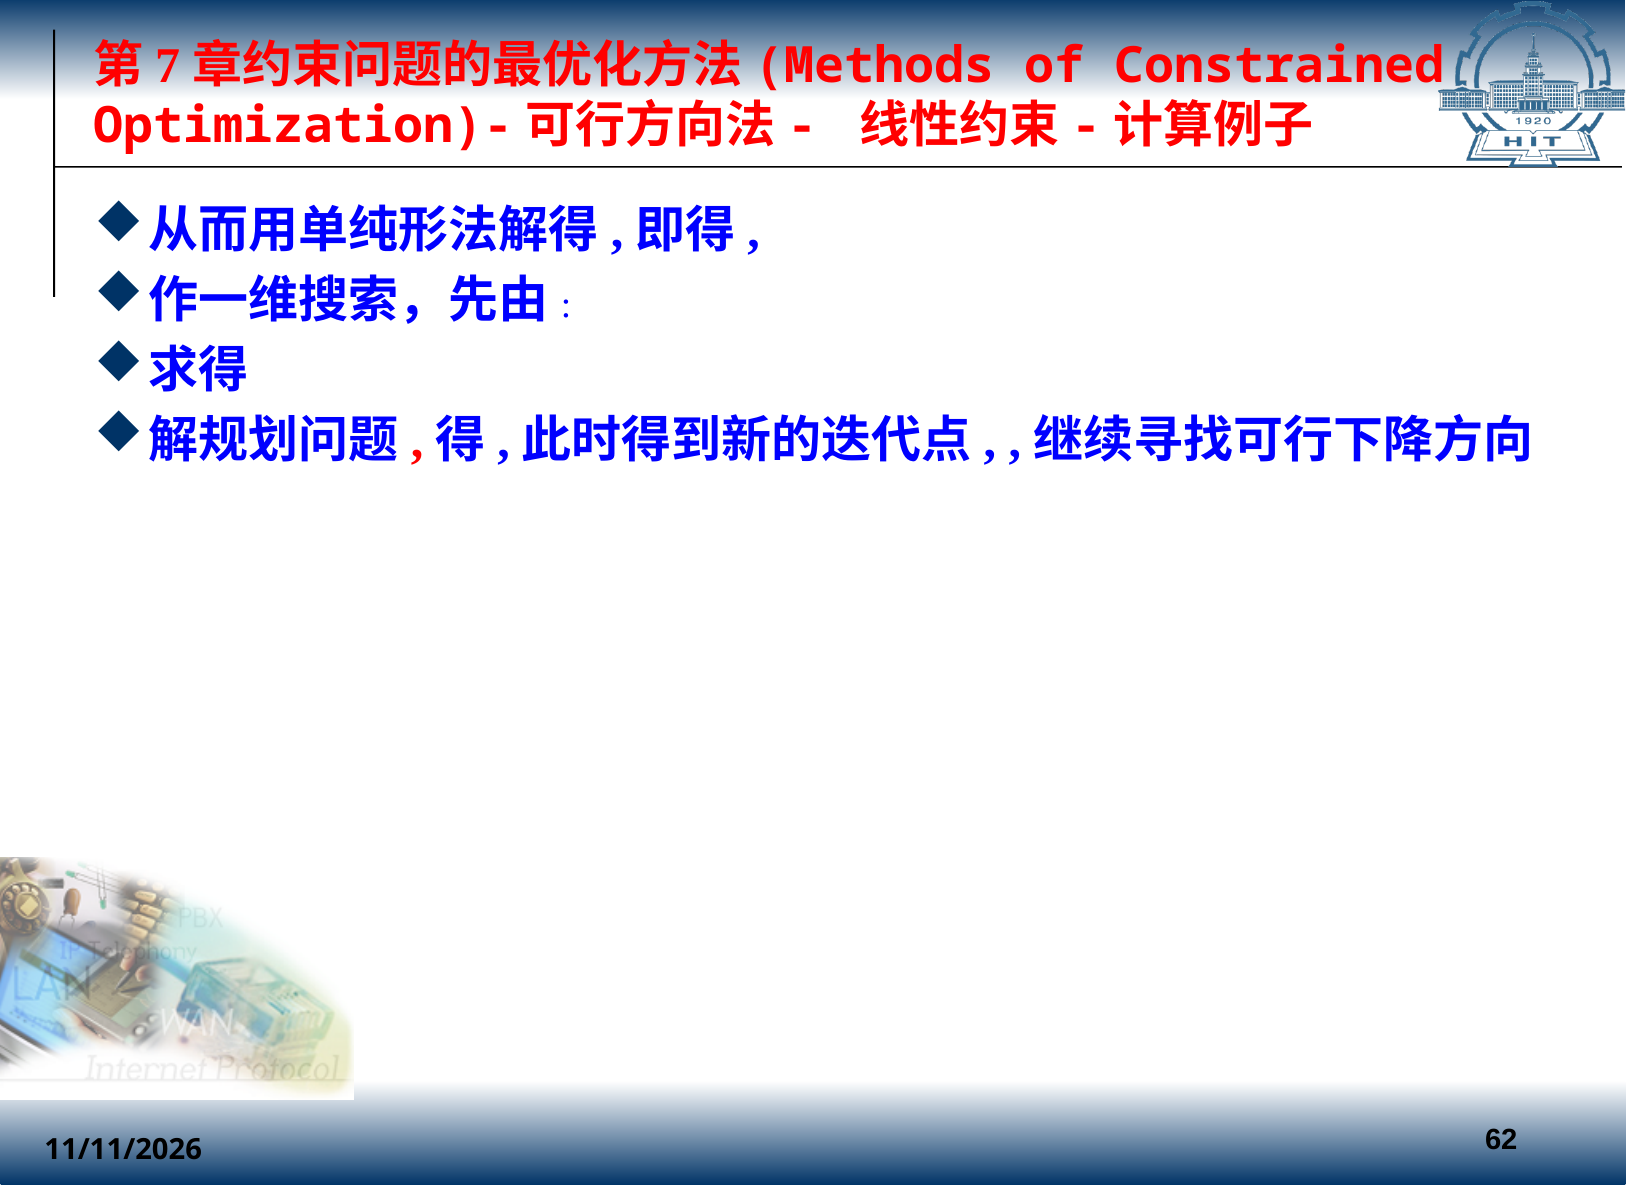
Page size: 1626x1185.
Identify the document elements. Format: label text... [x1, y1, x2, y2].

title 第7章约束问题的最优化方法(Methods of Constrained Optimization)-可行方向法- 线性约束-计算例子 [78, 29, 1498, 155]
picture [0, 857, 354, 1100]
picture [1438, 1, 1626, 167]
